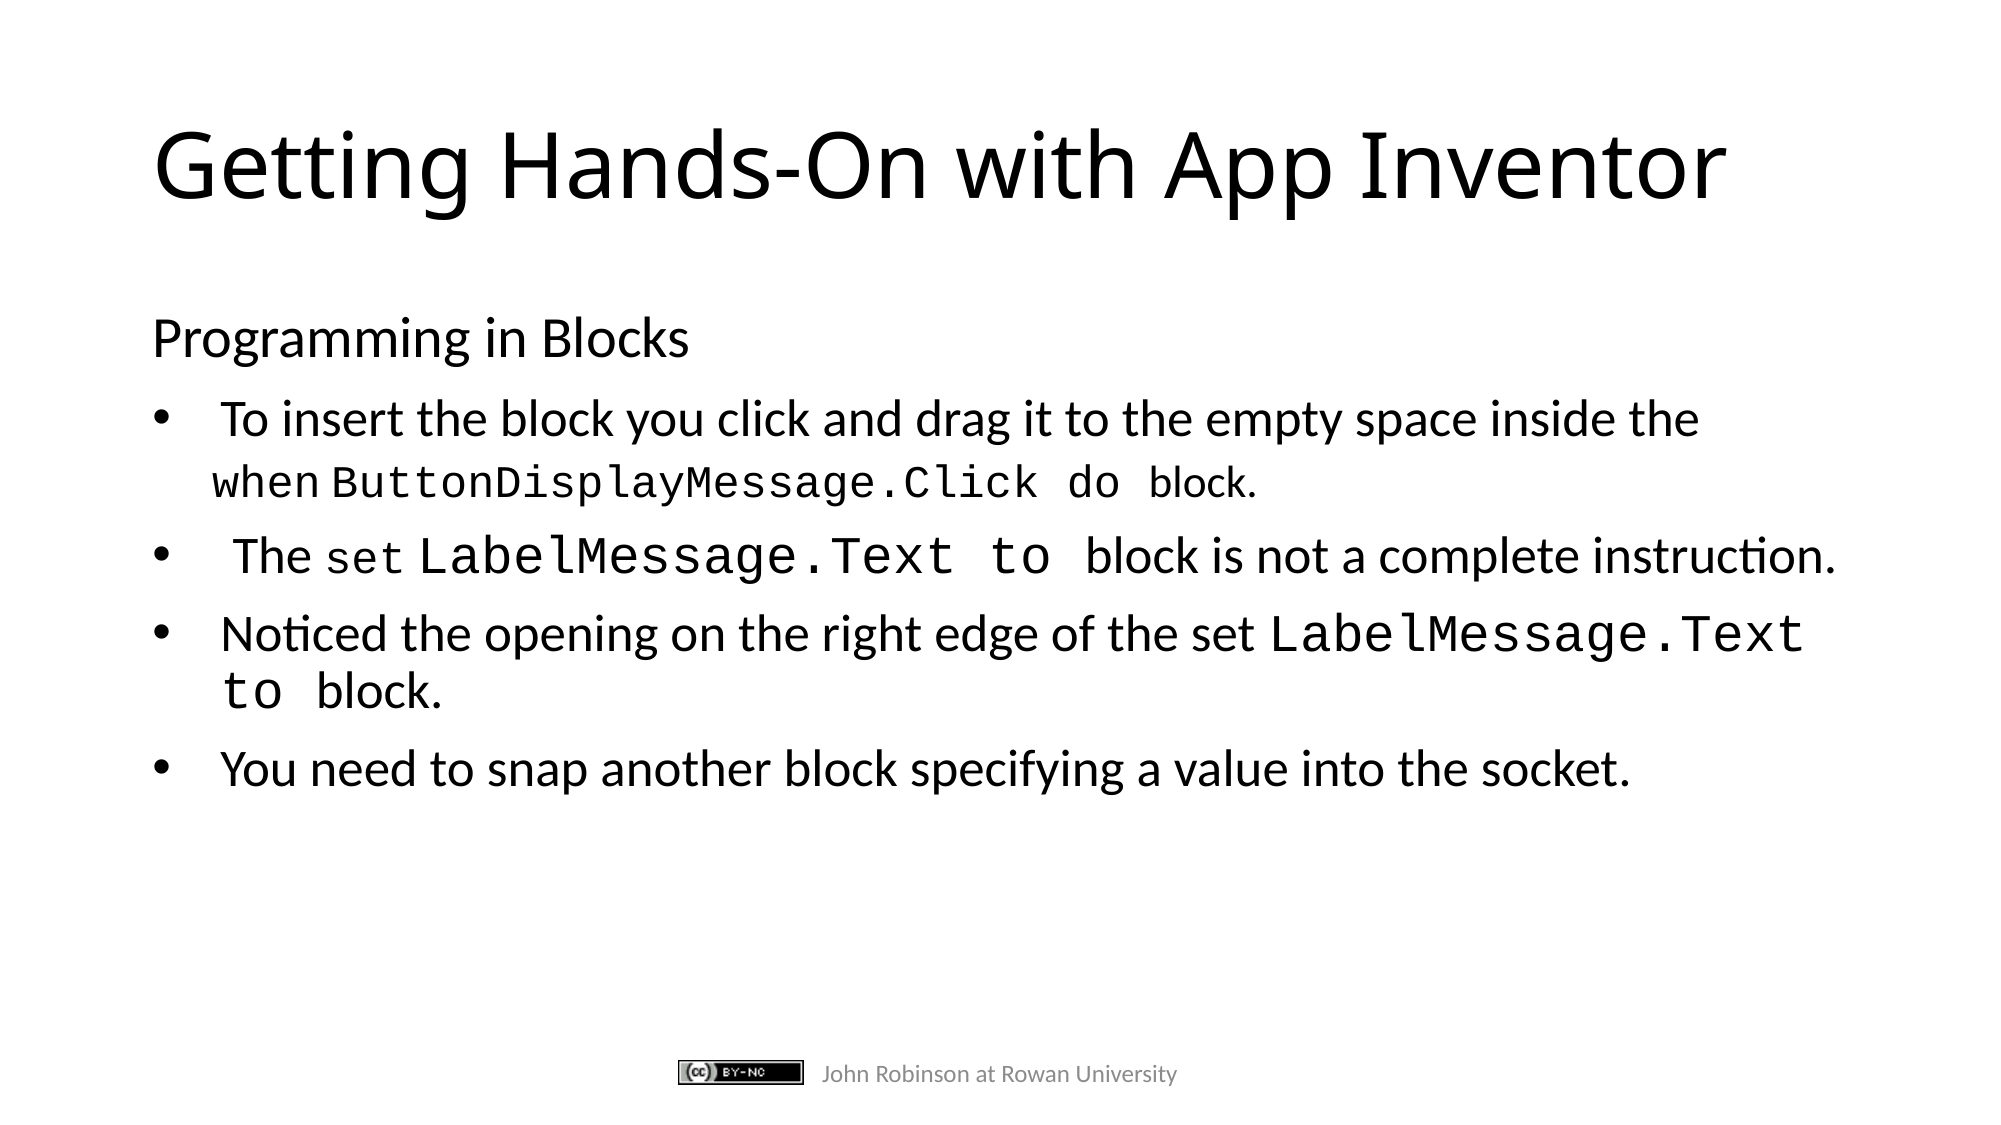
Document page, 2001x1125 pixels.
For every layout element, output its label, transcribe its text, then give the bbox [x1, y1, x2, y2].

picture [678, 1060, 804, 1085]
title Getting Hands-On with App Inventor [137, 59, 1863, 278]
footer John Robinson at Rowan University [662, 1042, 1338, 1103]
list Programming in Blocks To insert the block you click and drag it to the empty space inside the when ButtonDisplayMessage.Click do block. The set LabelMessage.Text to block is not a complete instruction. Noticed the opening on the right edge of the set LabelMessage.Text to block. You need to snap another block specifying a value into the socket. [137, 299, 1863, 1014]
